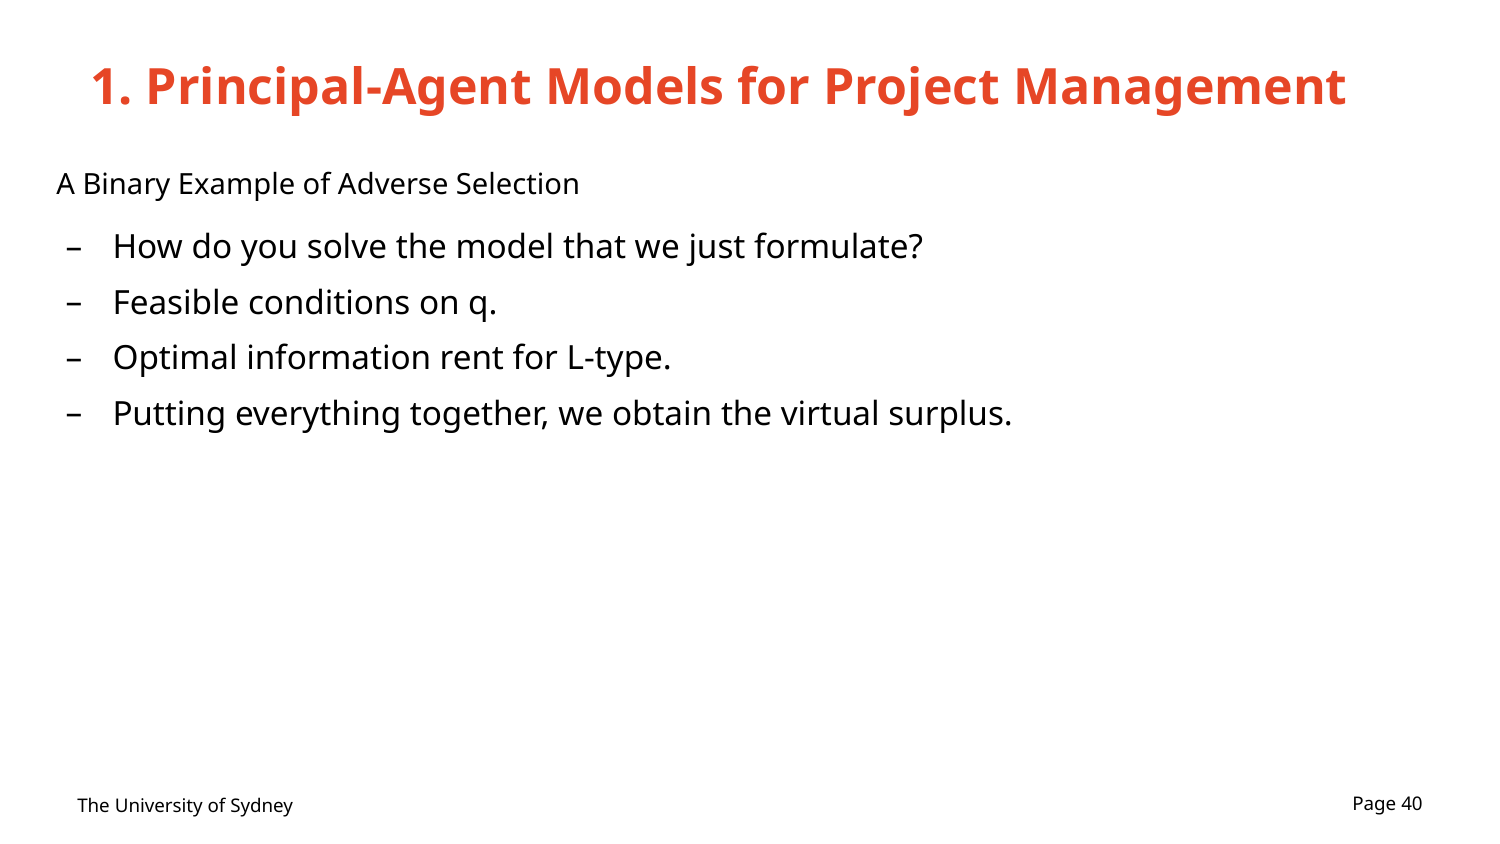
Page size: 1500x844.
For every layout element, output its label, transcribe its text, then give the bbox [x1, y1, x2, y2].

list How do you solve the model that we just formulate? Feasible conditions on q. Optimal information rent for L-type. Putting everything together, we obtain the virtual surplus. [41, 218, 1463, 794]
list A Binary Example of Adverse Selection [41, 156, 1463, 216]
title 1. Principal-Agent Models for Project Management [75, 14, 1425, 155]
